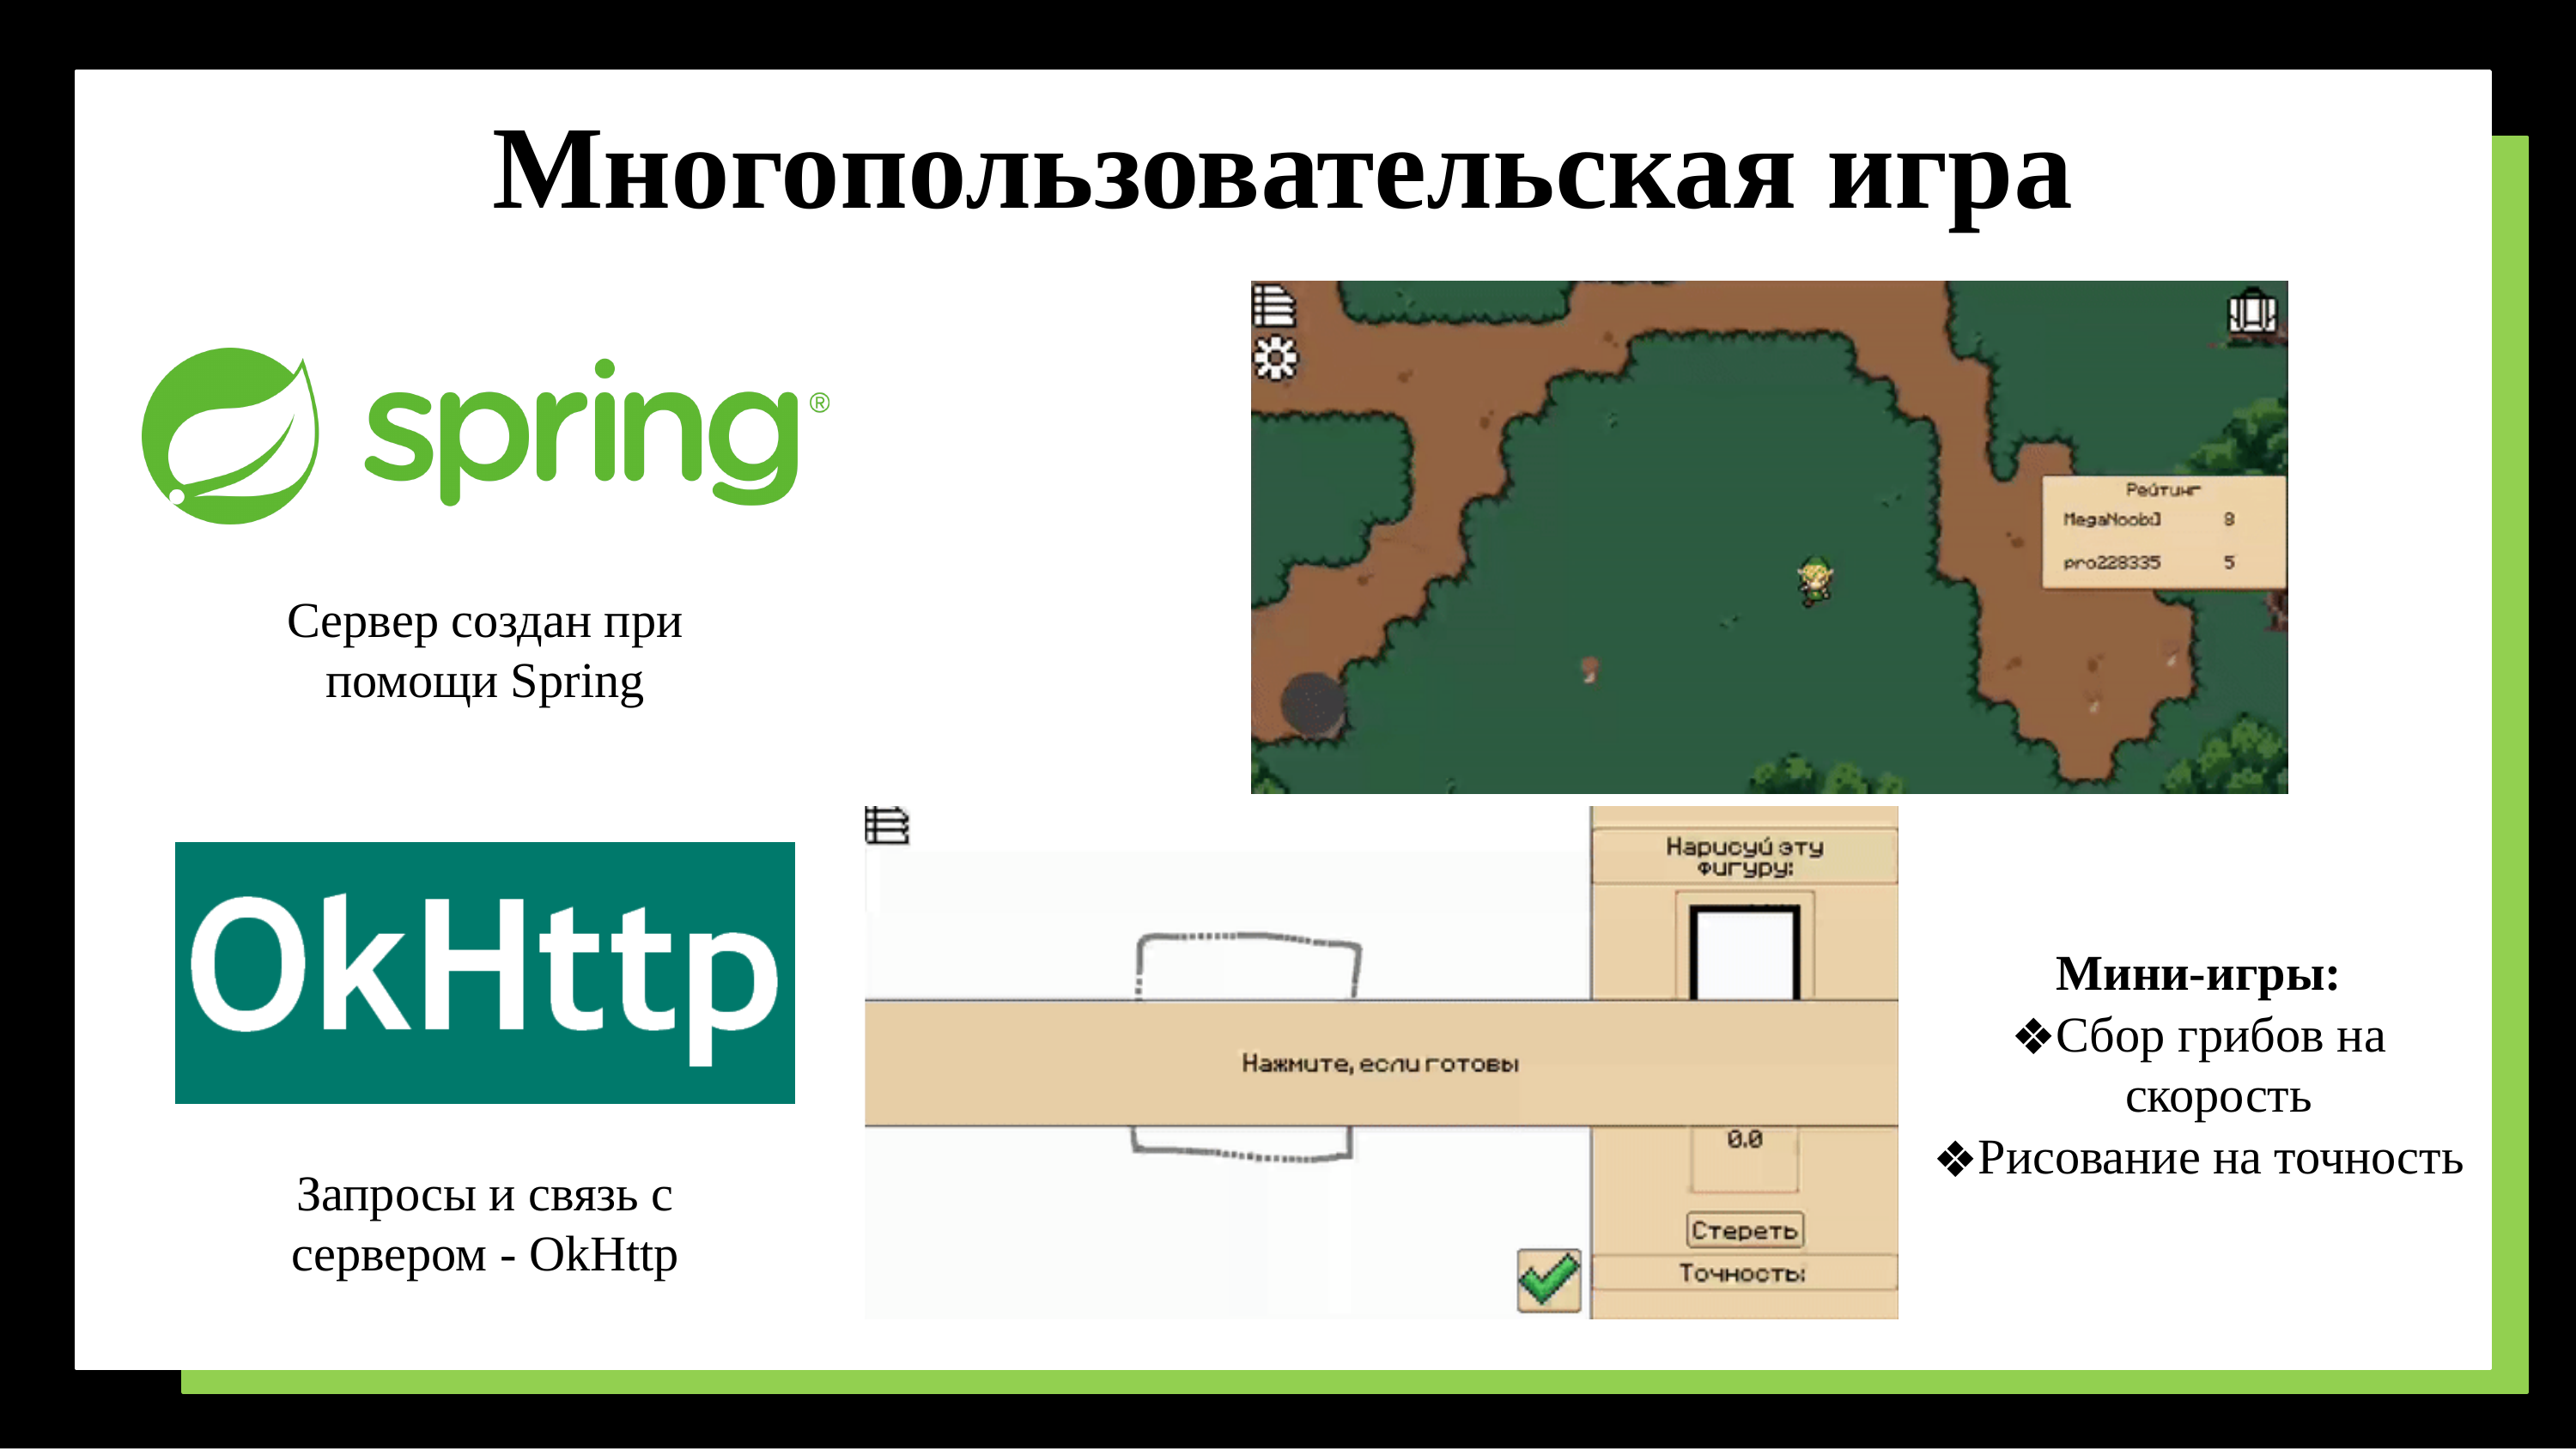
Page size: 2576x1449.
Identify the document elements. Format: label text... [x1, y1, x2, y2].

text_box [183, 137, 2528, 1392]
picture [175, 841, 795, 1104]
text_box [76, 71, 2490, 1368]
text_box Сервер создан при помощи Spring [209, 585, 762, 708]
picture [865, 806, 1899, 1319]
picture [141, 347, 829, 525]
text_box Мини-игры: Сбор грибов на скорость Рисование на точность [1922, 938, 2476, 1185]
picture [1250, 281, 2289, 794]
text_box Многопользовательская игра [422, 71, 2143, 269]
text_box Запросы и связь с сервером - OkHttp [209, 1159, 762, 1282]
